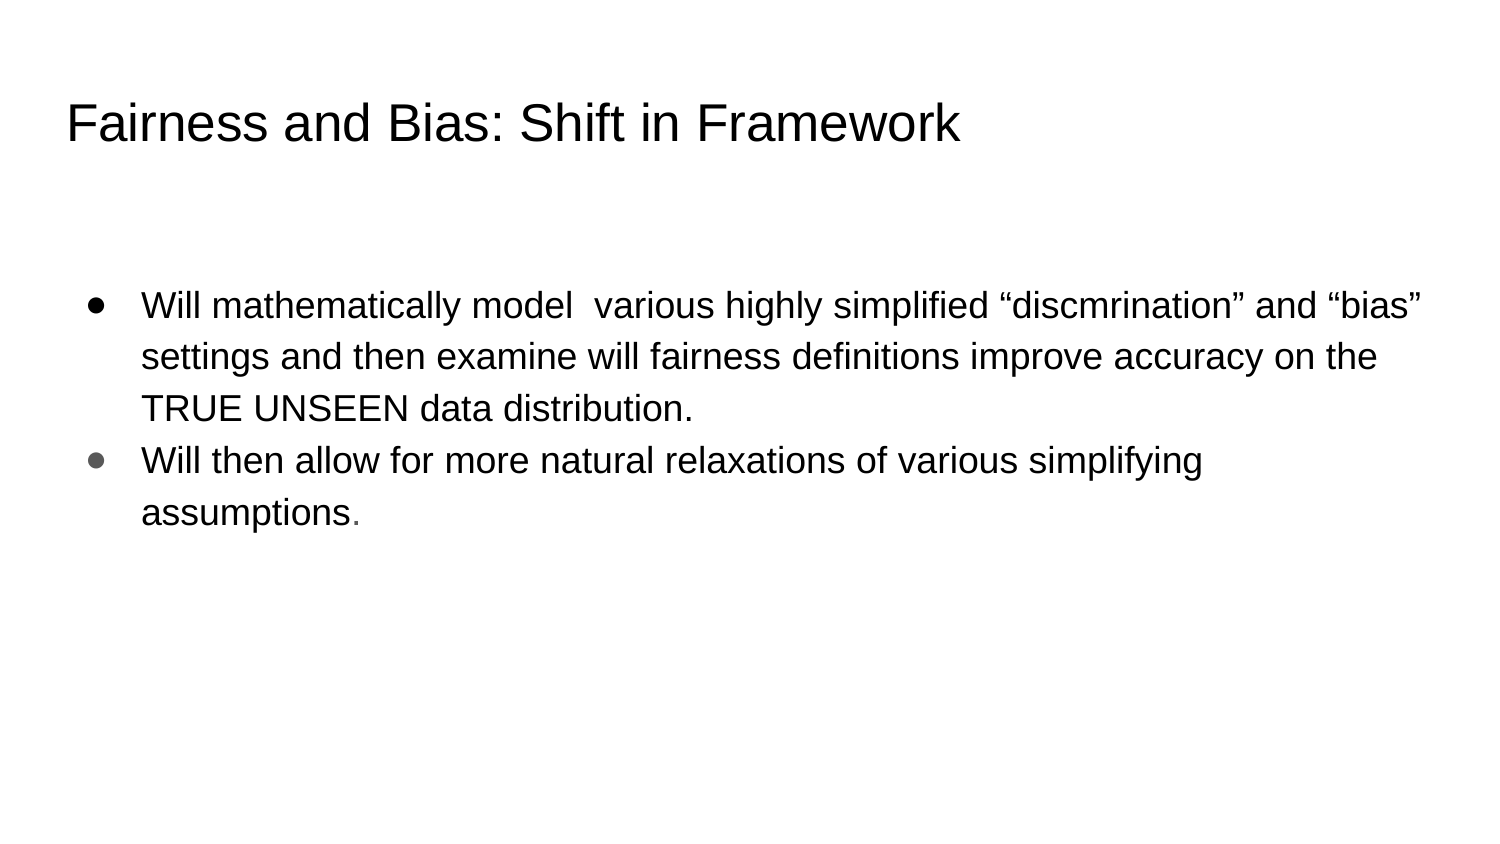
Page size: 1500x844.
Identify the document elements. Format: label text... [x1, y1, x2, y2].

title Fairness and Bias: Shift in Framework [51, 72, 1449, 167]
list Will mathematically model various highly simplified “discmrination” and “bias” settings and then examine will fairness definitions improve accuracy on the TRUE UNSEEN data distribution. Will then allow for more natural relaxations of various simplifying assumptions. [51, 189, 1449, 831]
